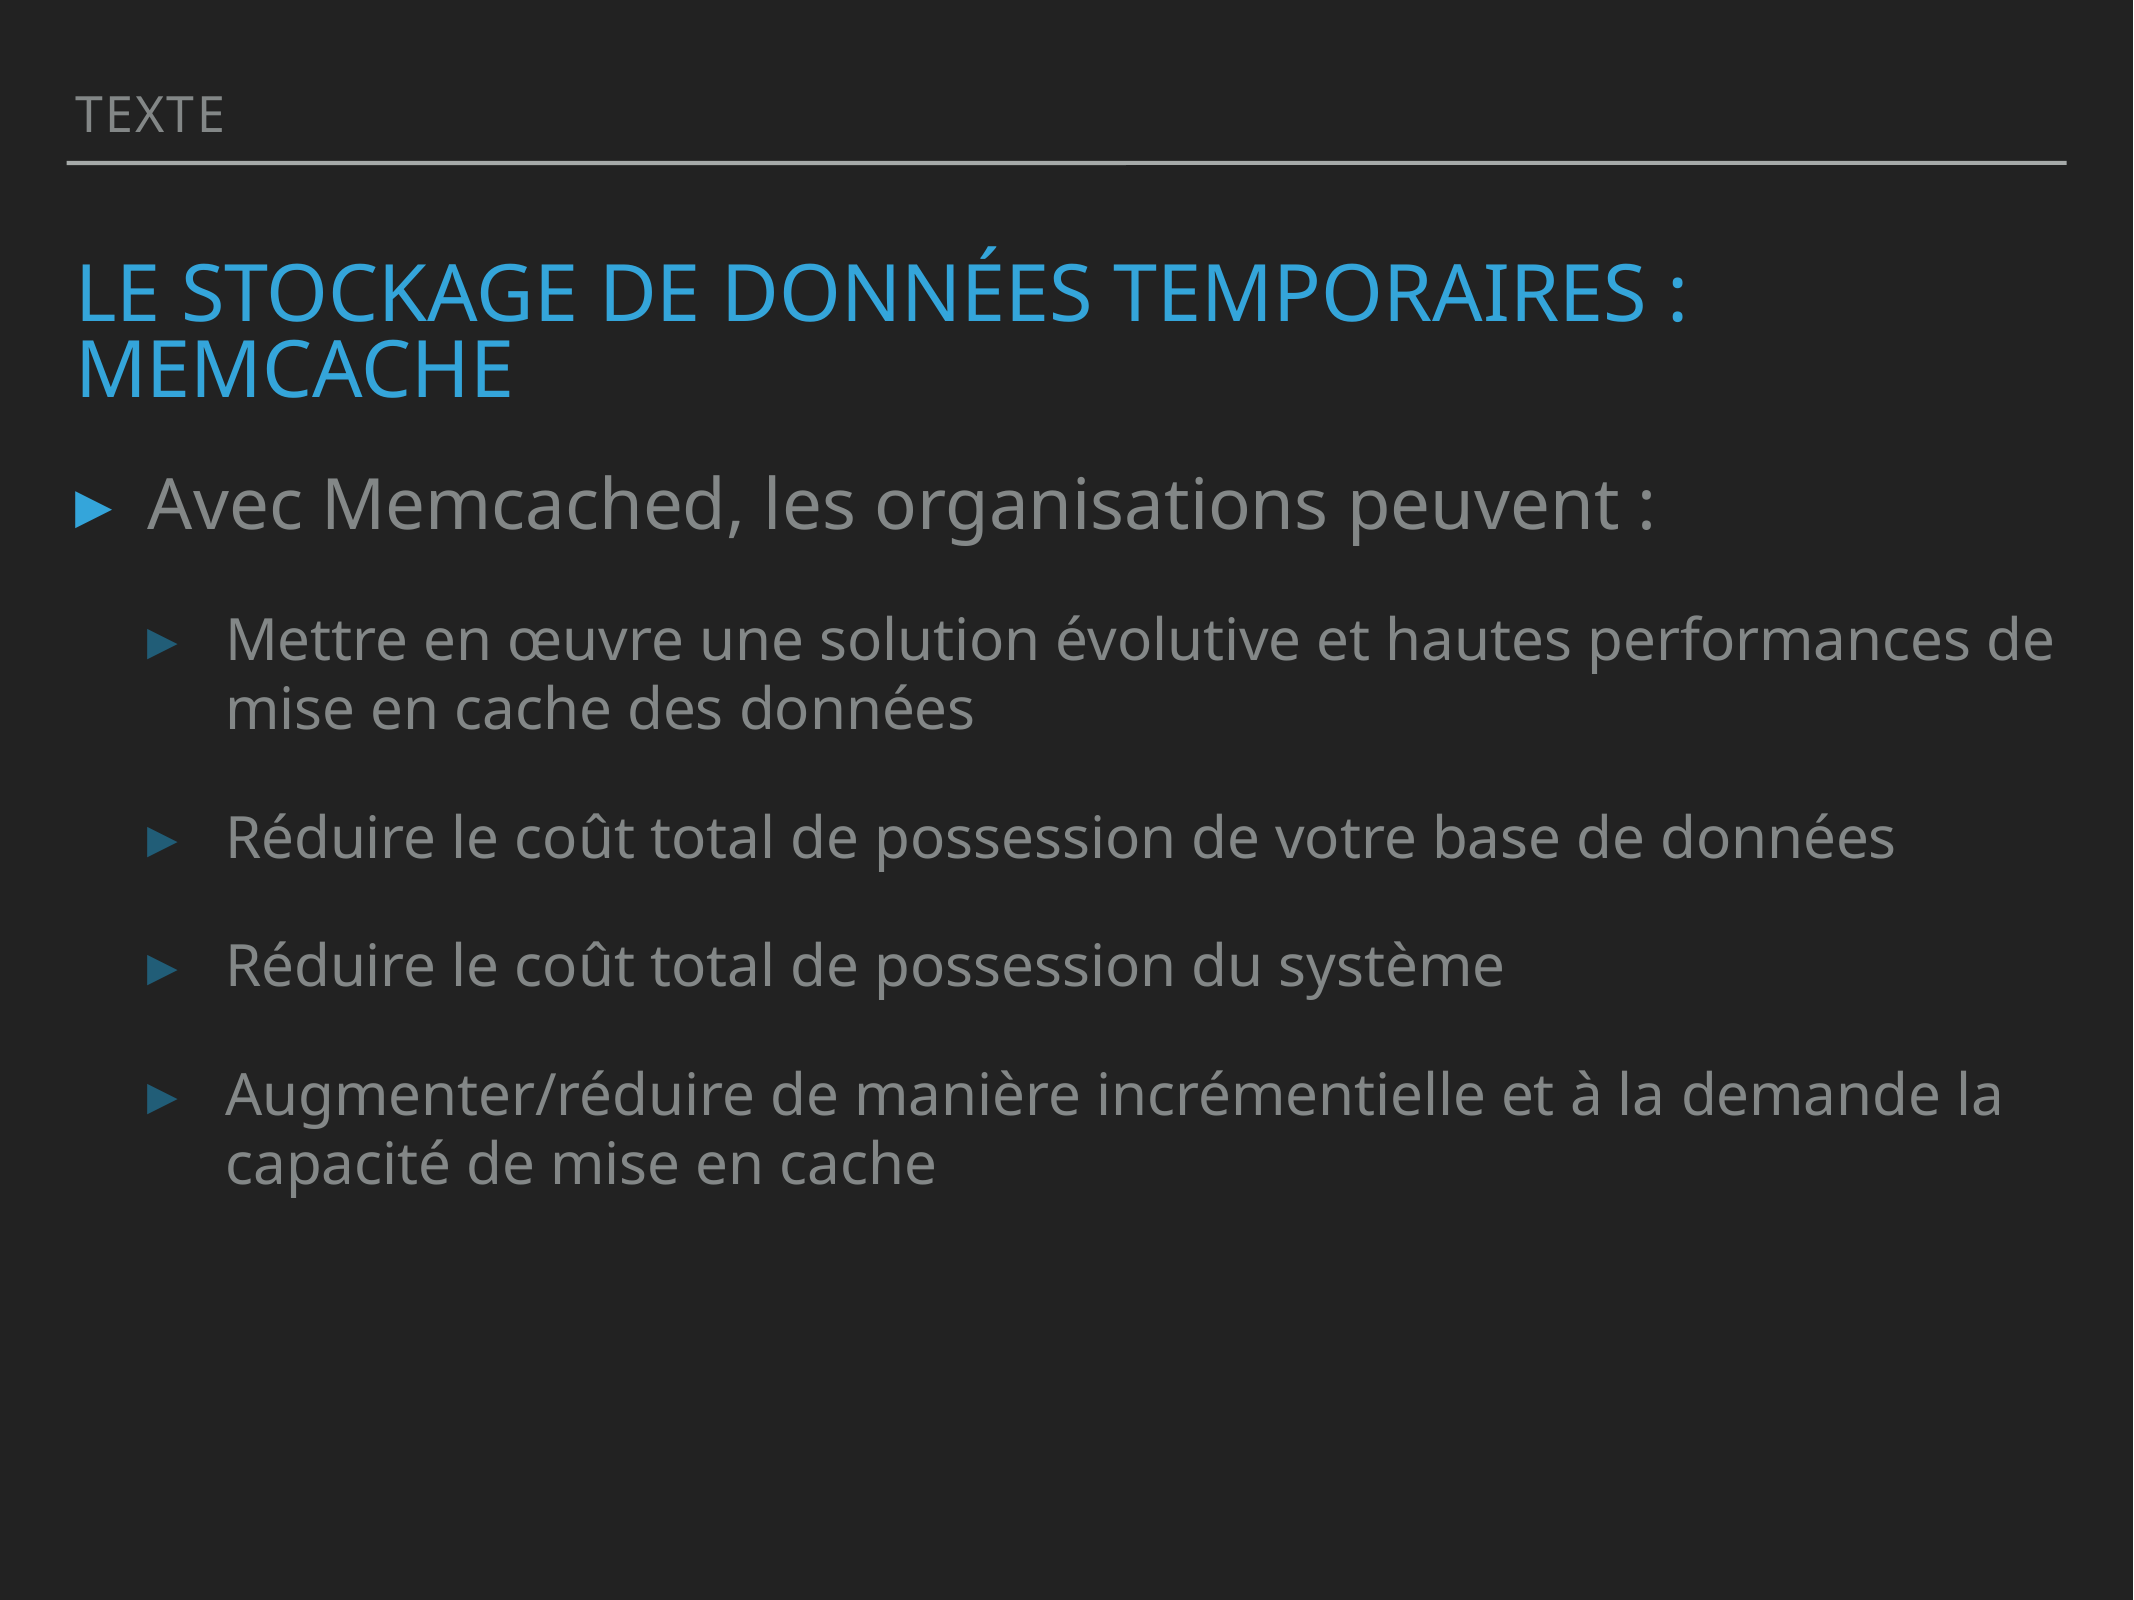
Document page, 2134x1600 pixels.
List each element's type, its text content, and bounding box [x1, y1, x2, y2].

title Le stockage de données temporaires : Memcache [66, 251, 2068, 372]
list Texte [66, 74, 1901, 151]
list Avec Memcached, les organisations peuvent : Mettre en œuvre une solution évolutive et hautes performances de mise en cache des données Réduire le coût total de possession de votre base de données Réduire le coût total de possession du système Augmenter/réduire de manière incrémentielle et à la demande la capacité de mise en cache [66, 449, 2068, 1453]
